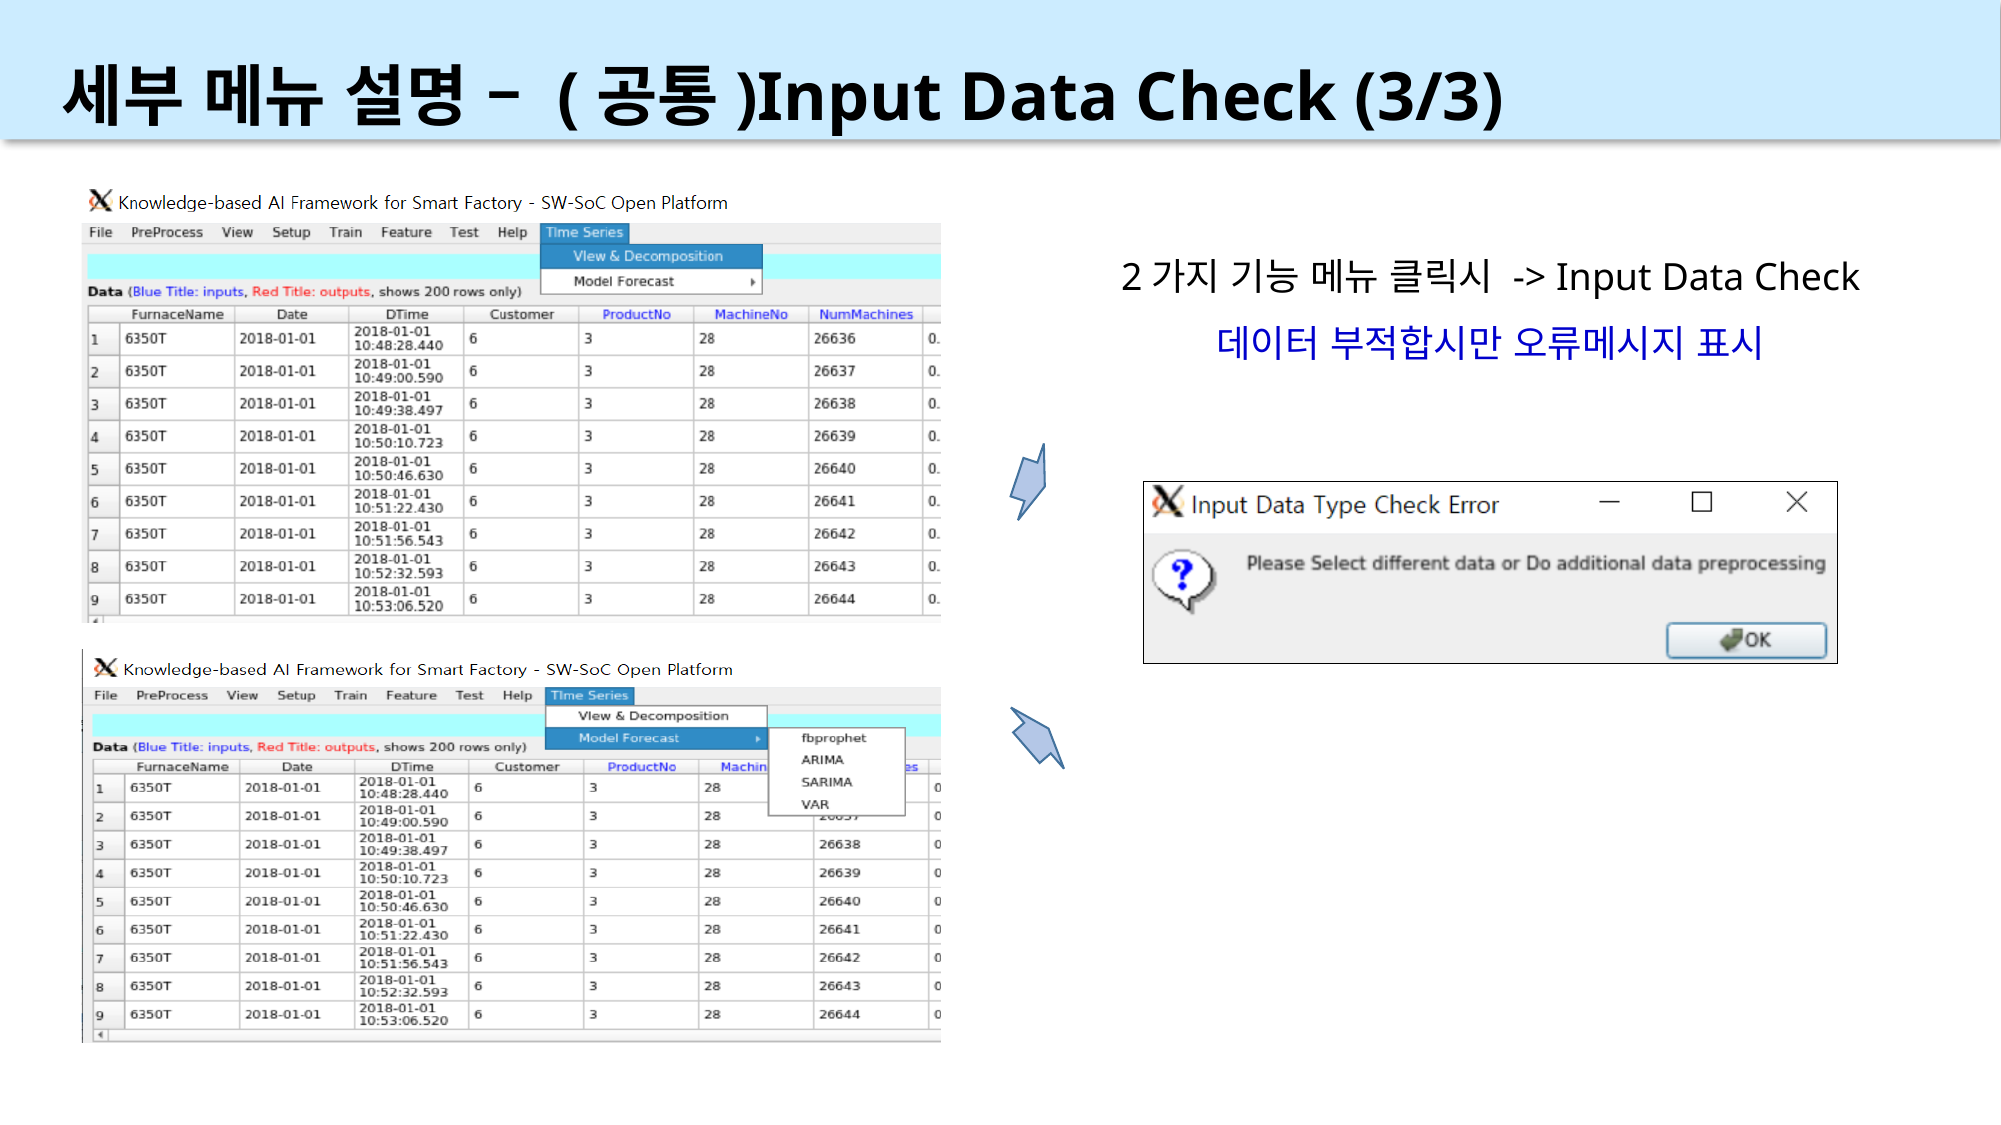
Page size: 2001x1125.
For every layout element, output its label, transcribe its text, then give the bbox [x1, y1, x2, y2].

picture [81, 180, 941, 623]
text_box 2가지 기능 메뉴 클릭시 -> Input Data Check 데이터 부적합시만 오류메시지 표시 [1067, 223, 1915, 373]
text_box 세부 메뉴 설명 – (공통)Input Data Check (3/3) [46, 6, 1915, 150]
text_box [1010, 706, 1065, 770]
text_box [1009, 443, 1046, 521]
picture [1143, 481, 1838, 664]
picture [81, 649, 941, 1043]
